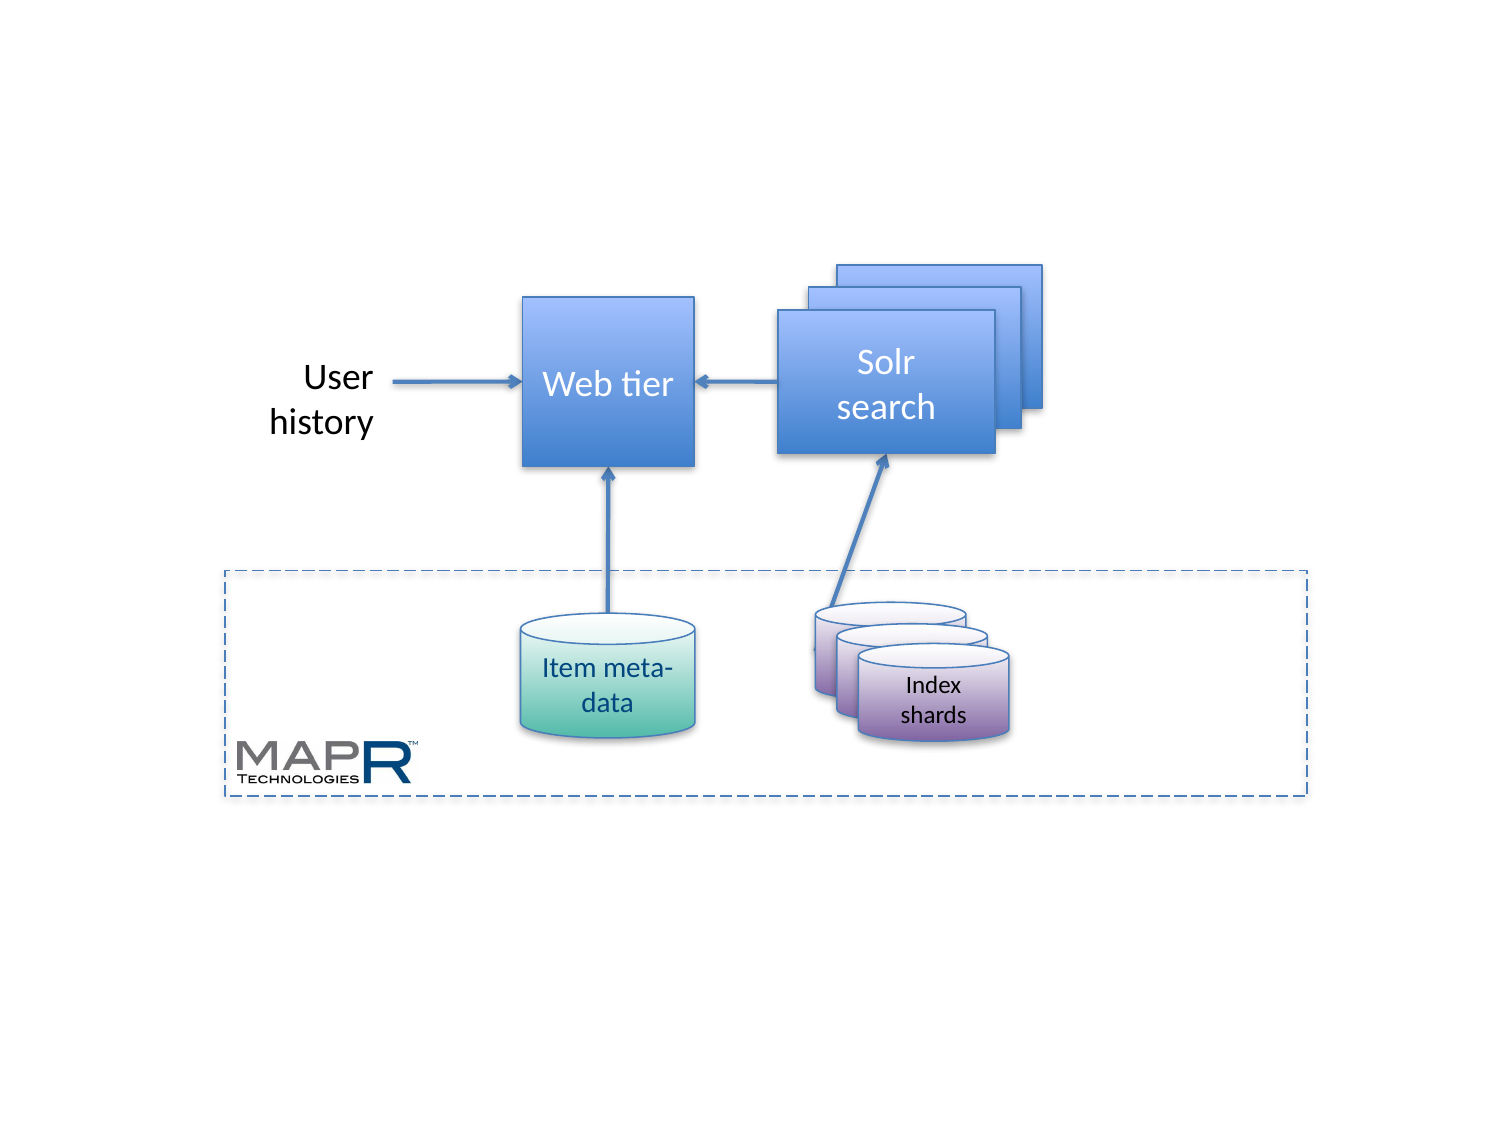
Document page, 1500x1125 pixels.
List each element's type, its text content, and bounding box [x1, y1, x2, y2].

text_box Solr search [777, 309, 996, 454]
text_box Item meta-data [519, 612, 696, 739]
text_box User history [247, 344, 389, 449]
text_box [886, 453, 891, 603]
text_box [224, 570, 1308, 797]
text_box Index shards [857, 642, 1010, 742]
text_box [836, 622, 989, 718]
text_box [814, 601, 881, 696]
text_box SolR Indexer [836, 264, 1043, 409]
text_box SolR Indexer [808, 286, 1022, 429]
picture [237, 740, 418, 784]
text_box Web tier [522, 296, 695, 467]
text_box [895, 601, 967, 626]
